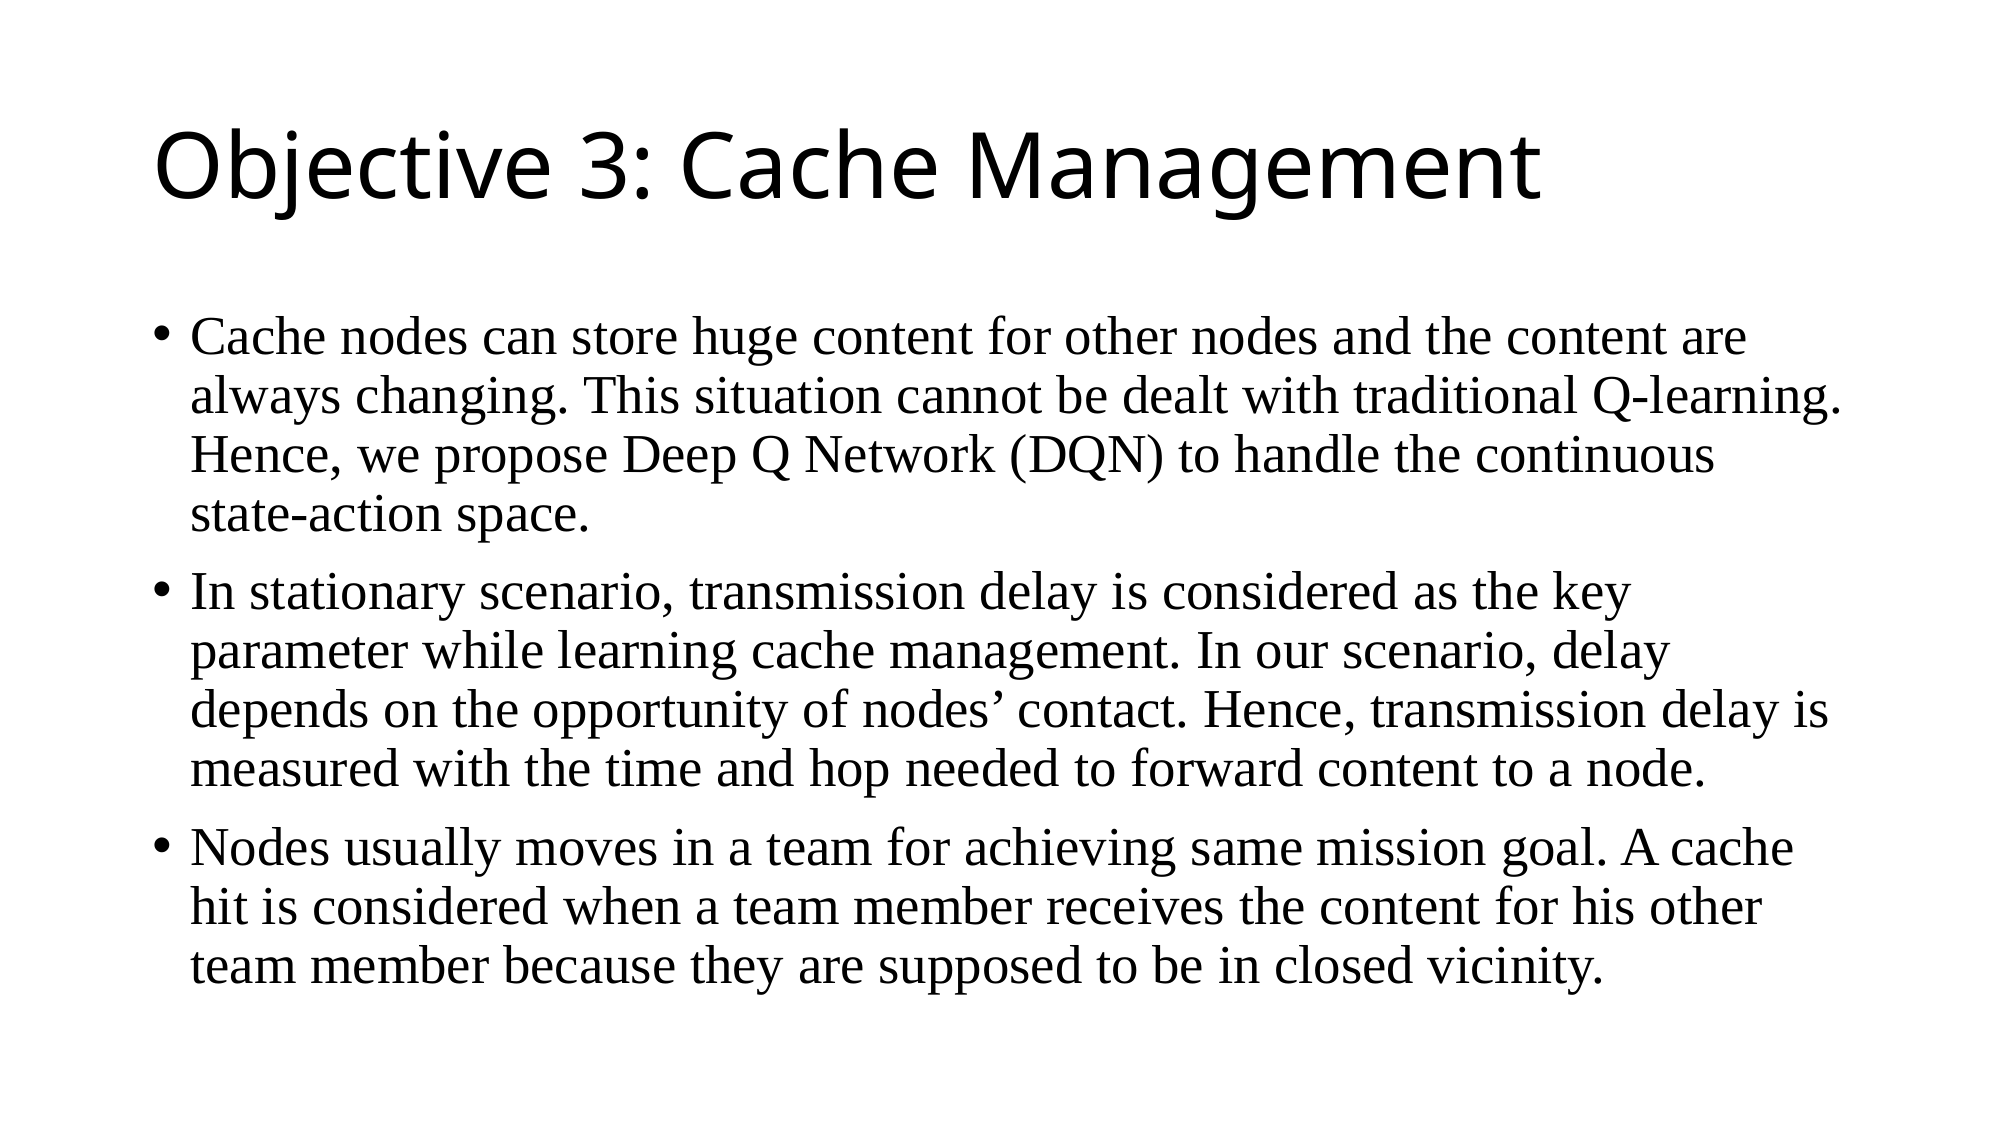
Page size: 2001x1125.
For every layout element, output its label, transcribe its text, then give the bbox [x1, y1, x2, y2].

list Cache nodes can store huge content for other nodes and the content are always changing. This situation cannot be dealt with traditional Q-learning. Hence, we propose Deep Q Network (DQN) to handle the continuous state-action space. In stationary scenario, transmission delay is considered as the key parameter while learning cache management. In our scenario, delay depends on the opportunity of nodes’ contact. Hence, transmission delay is measured with the time and hop needed to forward content to a node. Nodes usually moves in a team for achieving same mission goal. A cache hit is considered when a team member receives the content for his other team member because they are supposed to be in closed vicinity. [137, 299, 1863, 1014]
title Objective 3: Cache Management [137, 59, 1863, 278]
